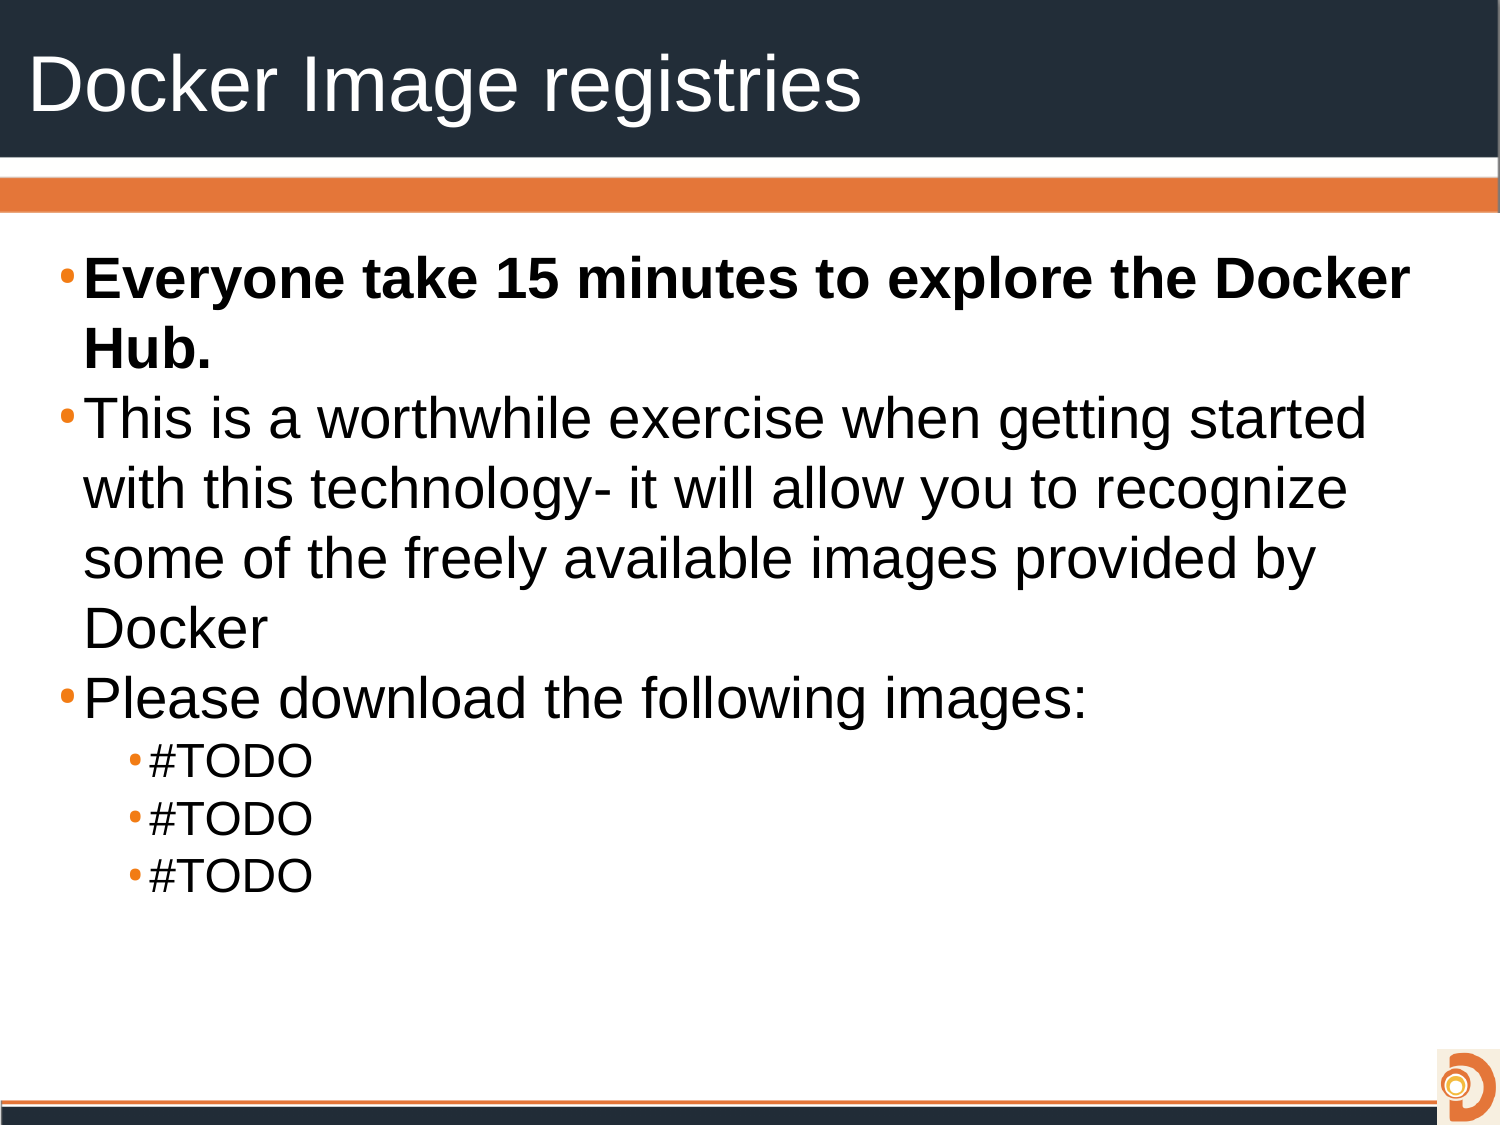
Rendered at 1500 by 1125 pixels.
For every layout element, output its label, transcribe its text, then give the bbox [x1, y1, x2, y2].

title Docker Image registries [12, 24, 1488, 136]
picture [2, 1049, 1500, 1125]
list Everyone take 15 minutes to explore the Docker Hub. This is a worthwhile exercise when getting started with this technology- it will allow you to recognize some of the freely available images provided by Docker Please download the following images: #TODO #TODO #TODO [12, 224, 1488, 1050]
picture [0, 0, 1500, 213]
